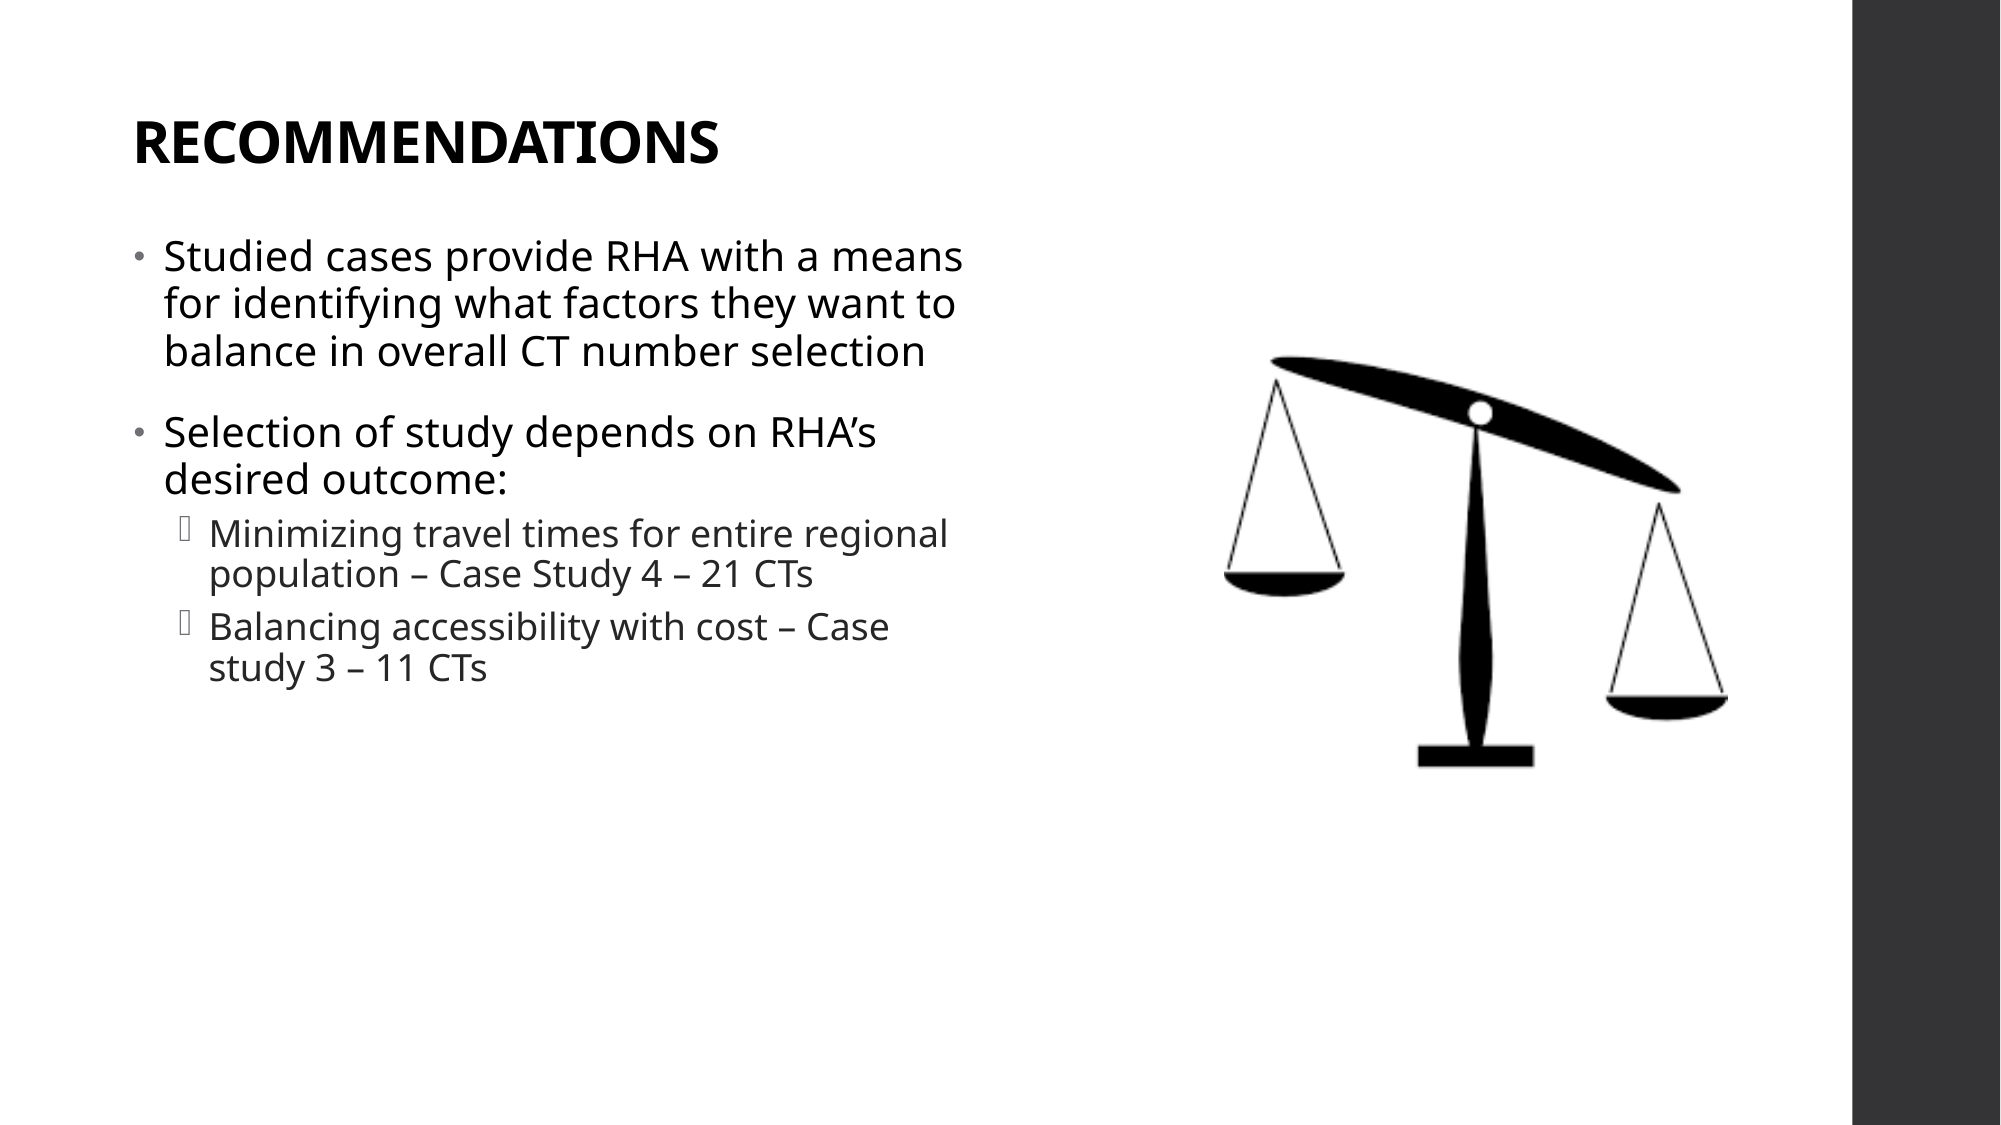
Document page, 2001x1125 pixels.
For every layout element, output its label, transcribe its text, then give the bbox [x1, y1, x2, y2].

picture [1224, 310, 1728, 814]
text_box Studied cases provide RHA with a means for identifying what factors they want to balance in overall CT number selection Selection of study depends on RHA’s desired outcome: Minimizing travel times for entire regional population – Case Study 4 – 21 CTs Balancing accessibility with cost – Case study 3 – 11 CTs [118, 225, 1000, 1034]
text_box RECOMMENDATIONS [117, 67, 1445, 184]
